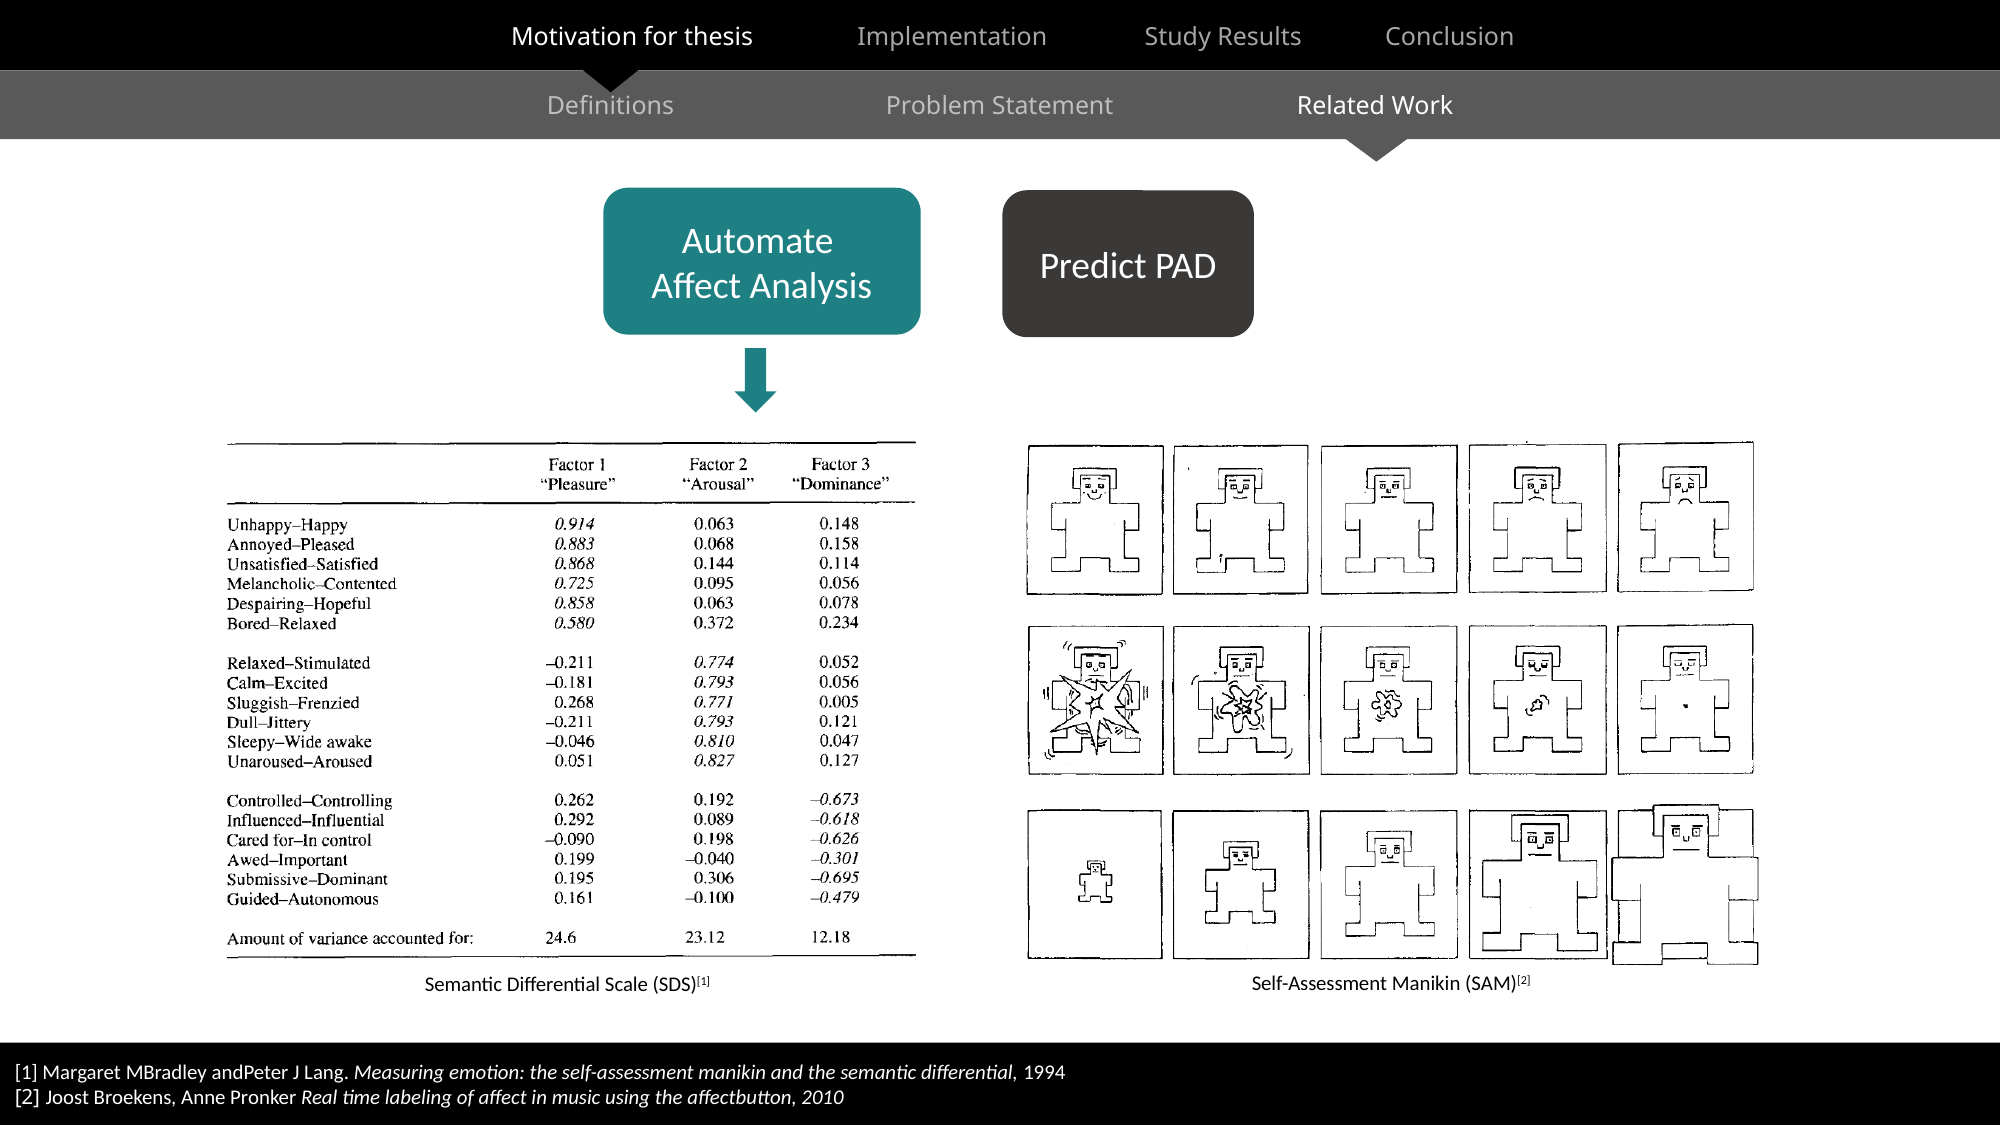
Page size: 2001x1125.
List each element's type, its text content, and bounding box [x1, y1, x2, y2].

slide_number 5 [1412, 1042, 1863, 1103]
text_box [577, 66, 645, 70]
text_box Self-Assessment Manikin (SAM)[2] [1237, 974, 1638, 1003]
text_box Automate Affect Analysis [602, 186, 922, 336]
picture [219, 439, 920, 965]
text_box Motivation for thesis Implementation Study Results Conclusion [0, 0, 2000, 70]
text_box Semantic Differential Scale (SDS)[1] [409, 965, 812, 1004]
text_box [0, 70, 2000, 162]
text_box [1] Margaret MBradley andPeter J Lang. Measuring emotion: the self-assessment manikin and the semantic differential, 1994 [2] Joost Broekens, Anne Pronker Real time labeling of affect in music using the affectbutton, 2010 [0, 1042, 2000, 1125]
text_box [731, 347, 780, 414]
text_box Predict PAD [1001, 189, 1255, 339]
picture [1022, 440, 1763, 974]
